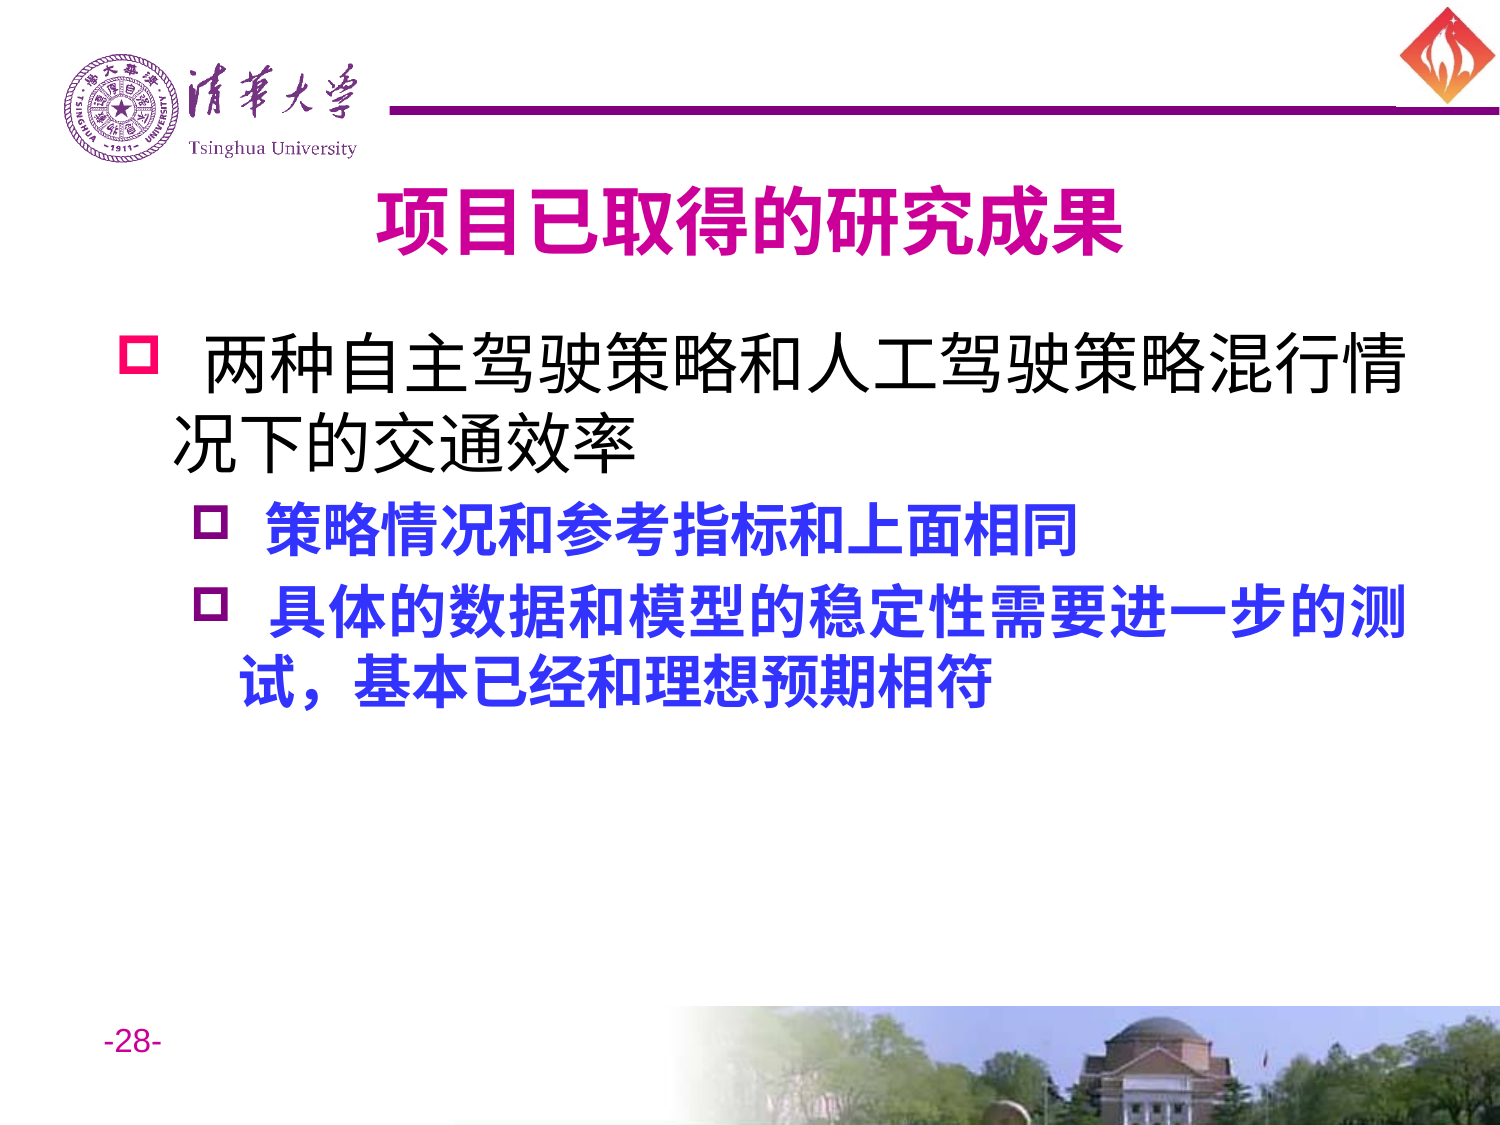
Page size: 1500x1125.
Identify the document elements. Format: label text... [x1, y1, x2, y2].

picture [454, 1006, 1500, 1125]
list 两种自主驾驶策略和人工驾驶策略混行情况下的交通效率 策略情况和参考指标和上面相同 具体的数据和模型的稳定性需要进一步的测试，基本已经和理想预期相符 [100, 314, 1424, 988]
picture [1396, 2, 1500, 107]
title 项目已取得的研究成果 [360, 160, 1424, 280]
picture [64, 54, 361, 173]
